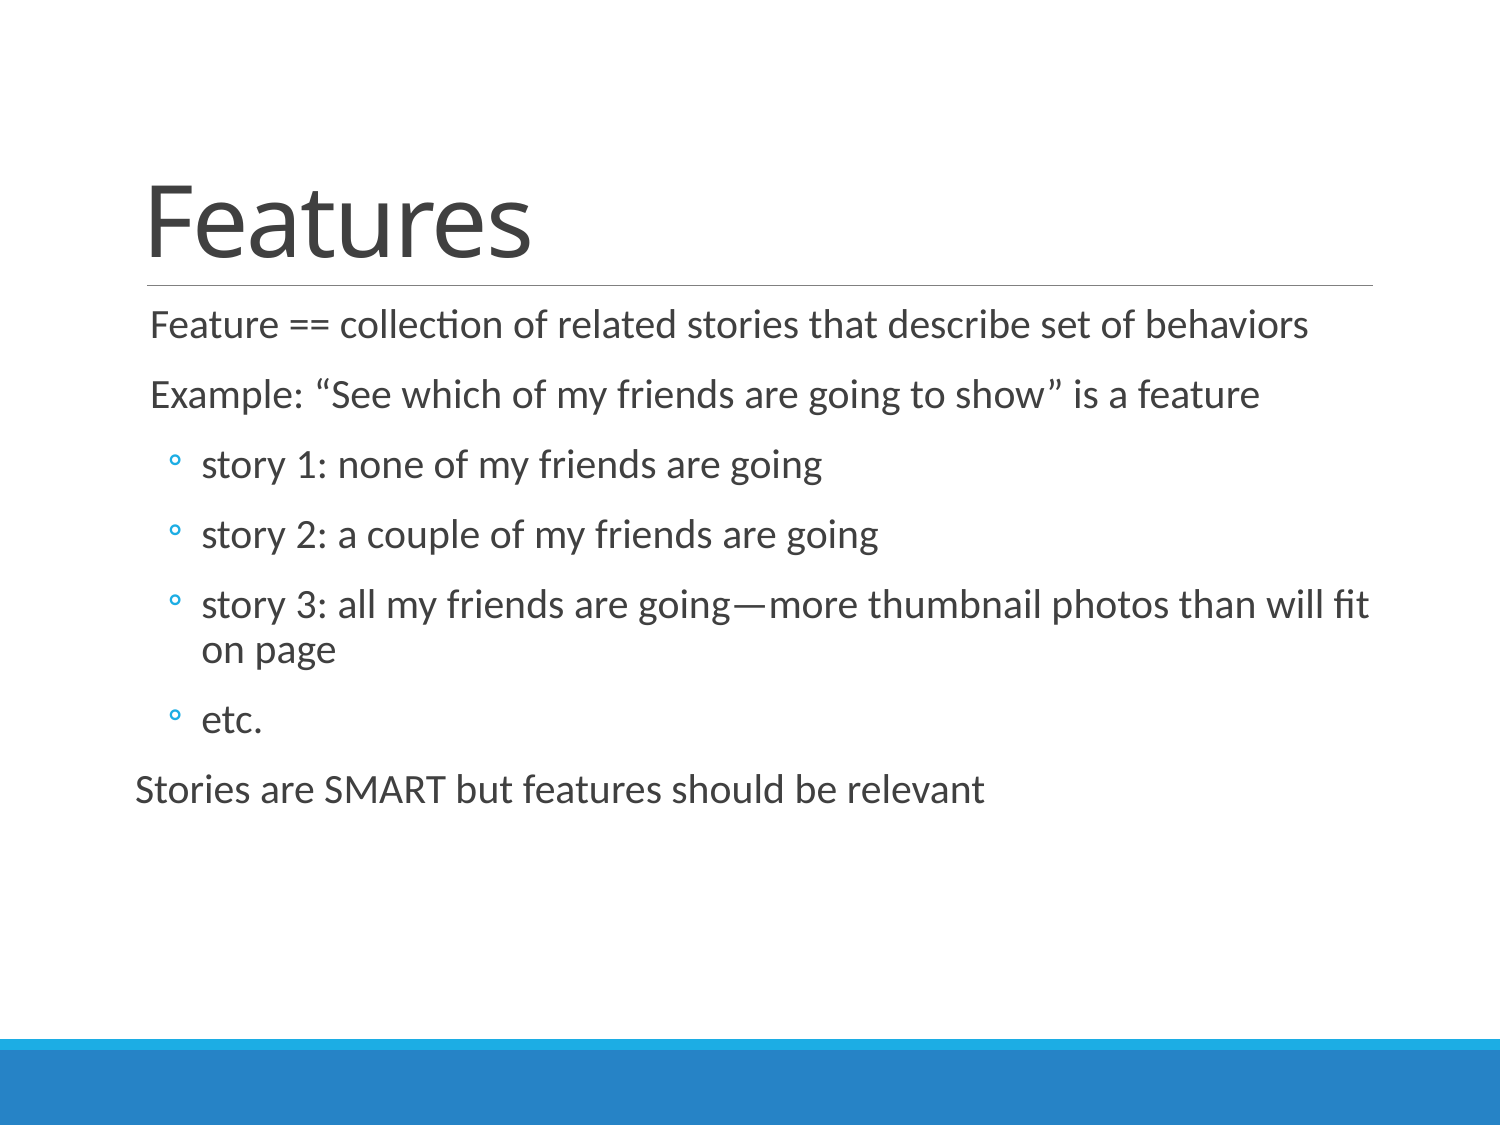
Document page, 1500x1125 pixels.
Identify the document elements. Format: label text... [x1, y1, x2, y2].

title Features [134, 46, 1373, 286]
list Feature == collection of related stories that describe set of behaviors Example: “See which of my friends are going to show” is a feature story 1: none of my friends are going story 2: a couple of my friends are going story 3: all my friends are going—more thumbnail photos than will fit on page etc. Stories are SMART but features should be relevant [134, 302, 1373, 964]
